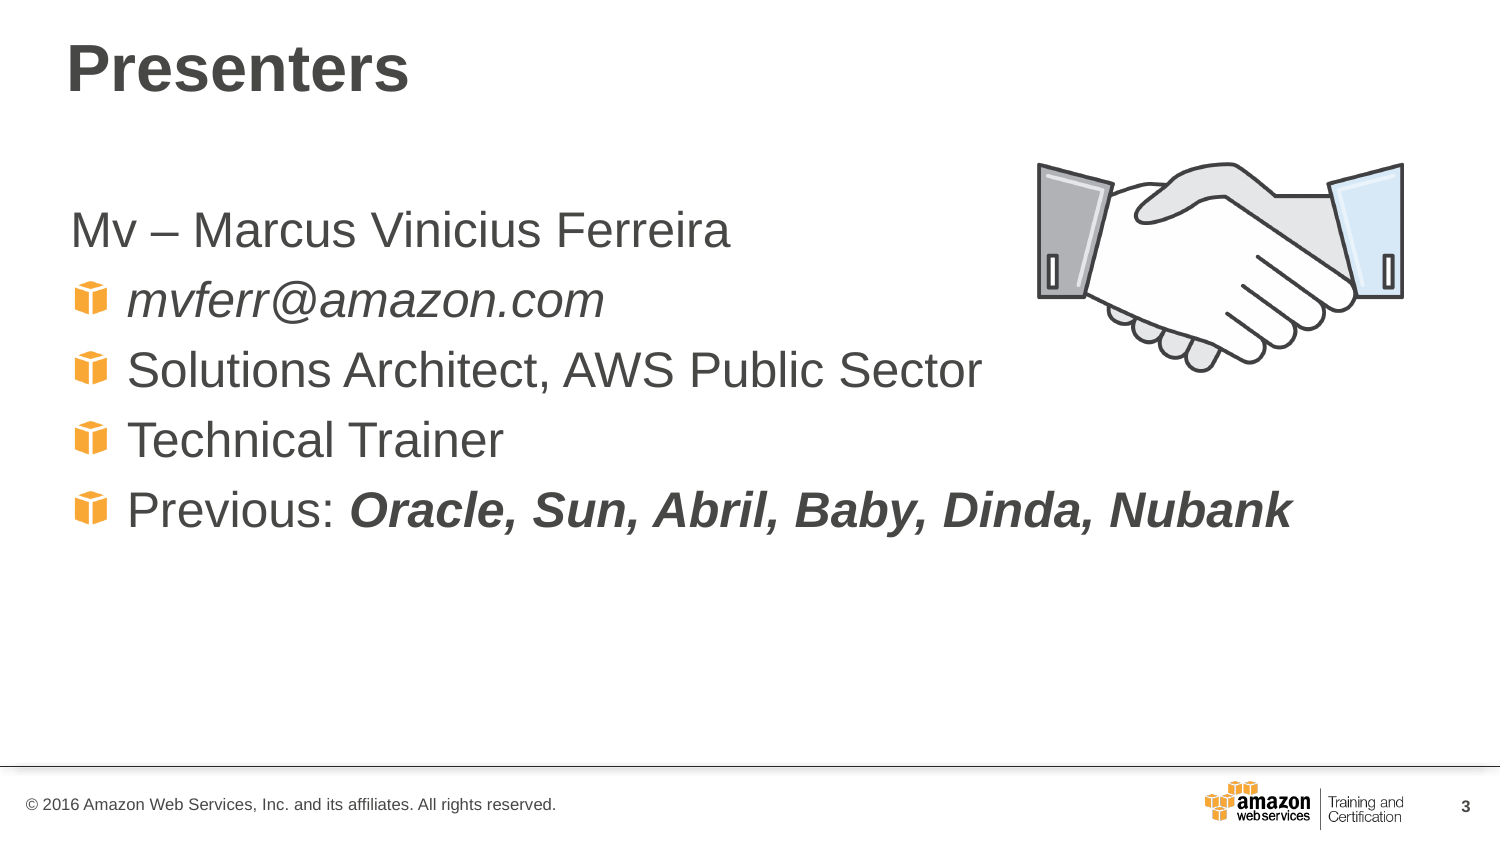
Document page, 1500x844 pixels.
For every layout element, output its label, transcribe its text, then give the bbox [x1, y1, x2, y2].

picture [70, 345, 113, 390]
picture [1027, 74, 1415, 461]
picture [1203, 779, 1410, 832]
title Presenters [55, 18, 1402, 130]
list Mv – Marcus Vinicius Ferreira mvferr@amazon.com Solutions Architect, AWS Public Sector Technical Trainer Previous: Oracle, Sun, Abril, Baby, Dinda, Nubank [55, 190, 1436, 661]
picture [70, 415, 113, 460]
picture [70, 485, 113, 530]
picture [70, 275, 113, 320]
